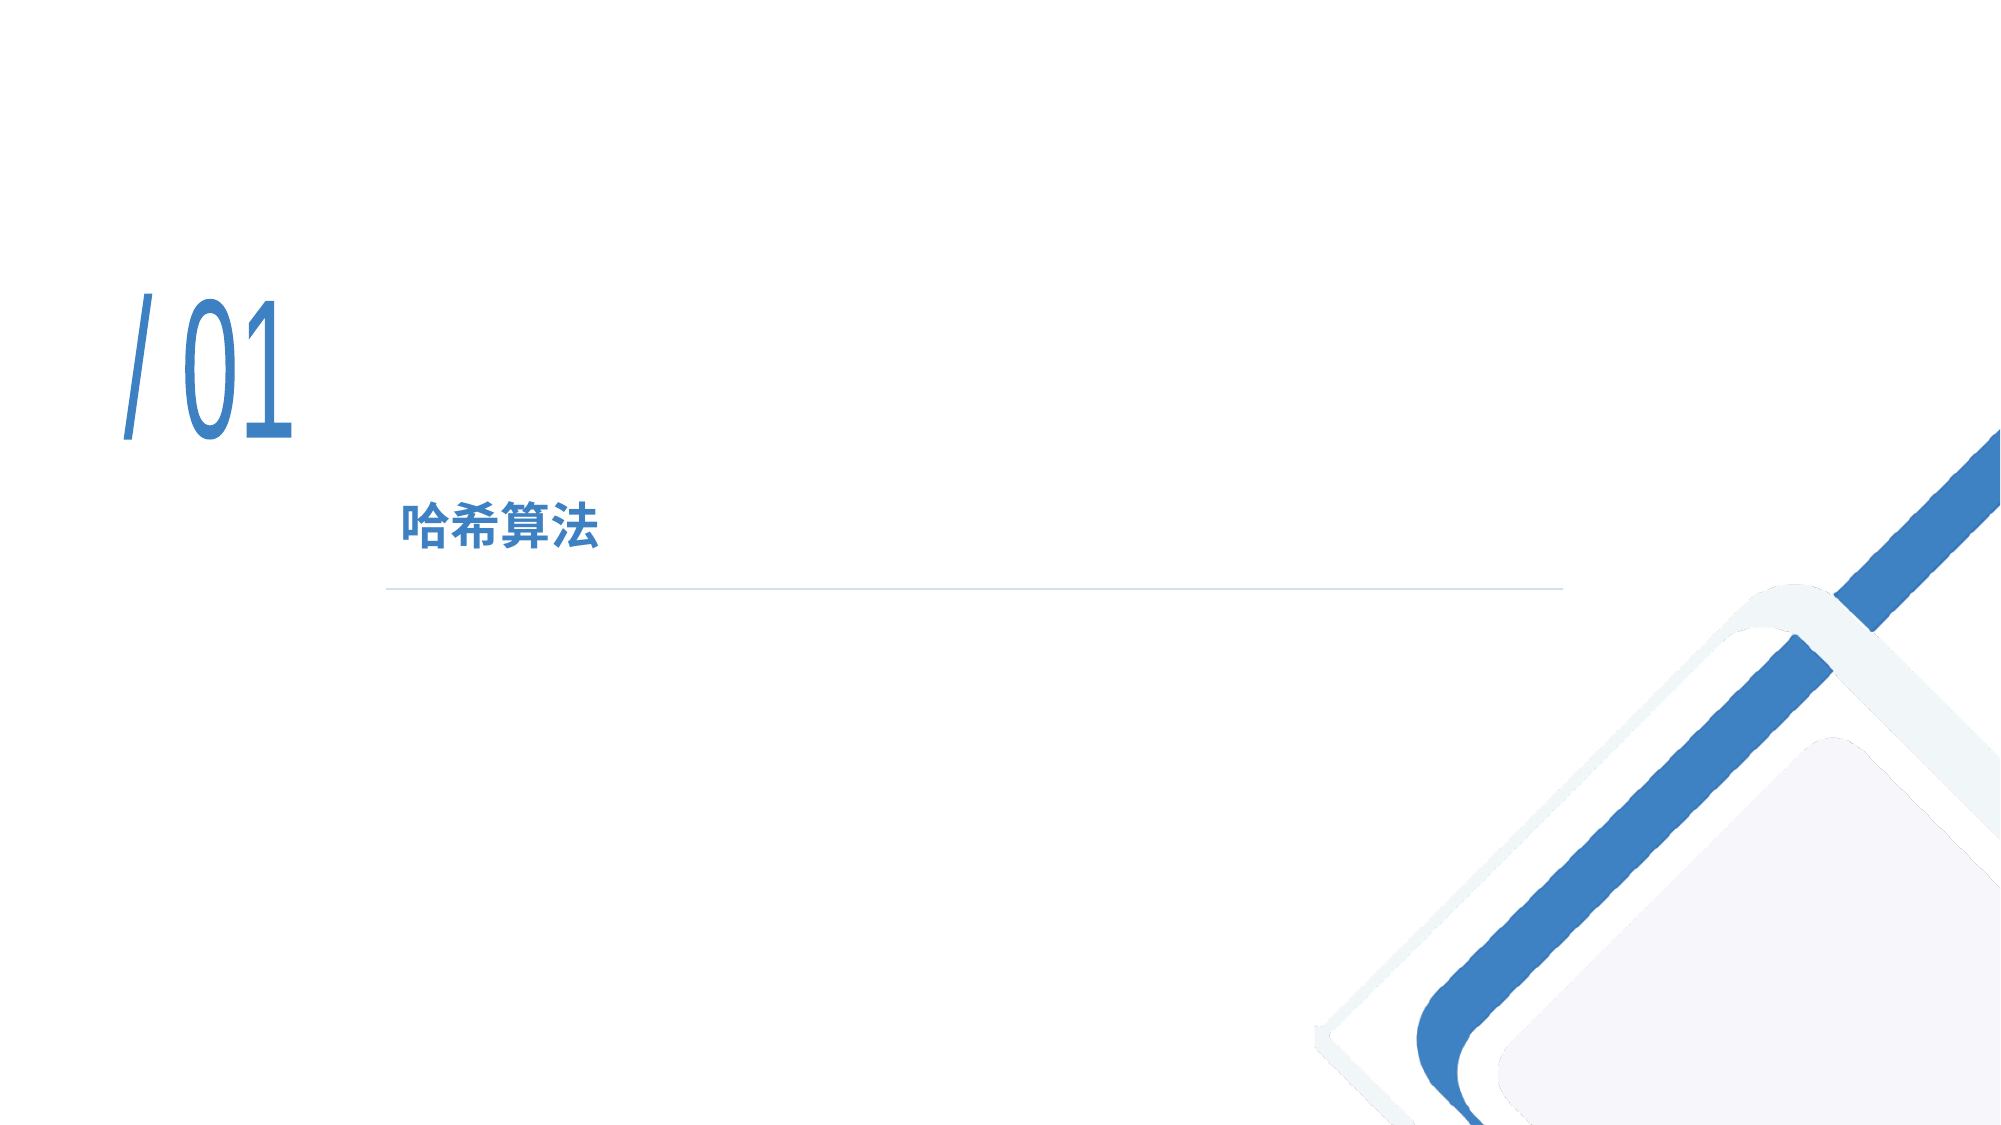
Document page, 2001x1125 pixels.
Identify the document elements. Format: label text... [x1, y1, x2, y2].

picture [1314, 2, 2001, 1123]
title 哈希算法 [385, 415, 1275, 563]
